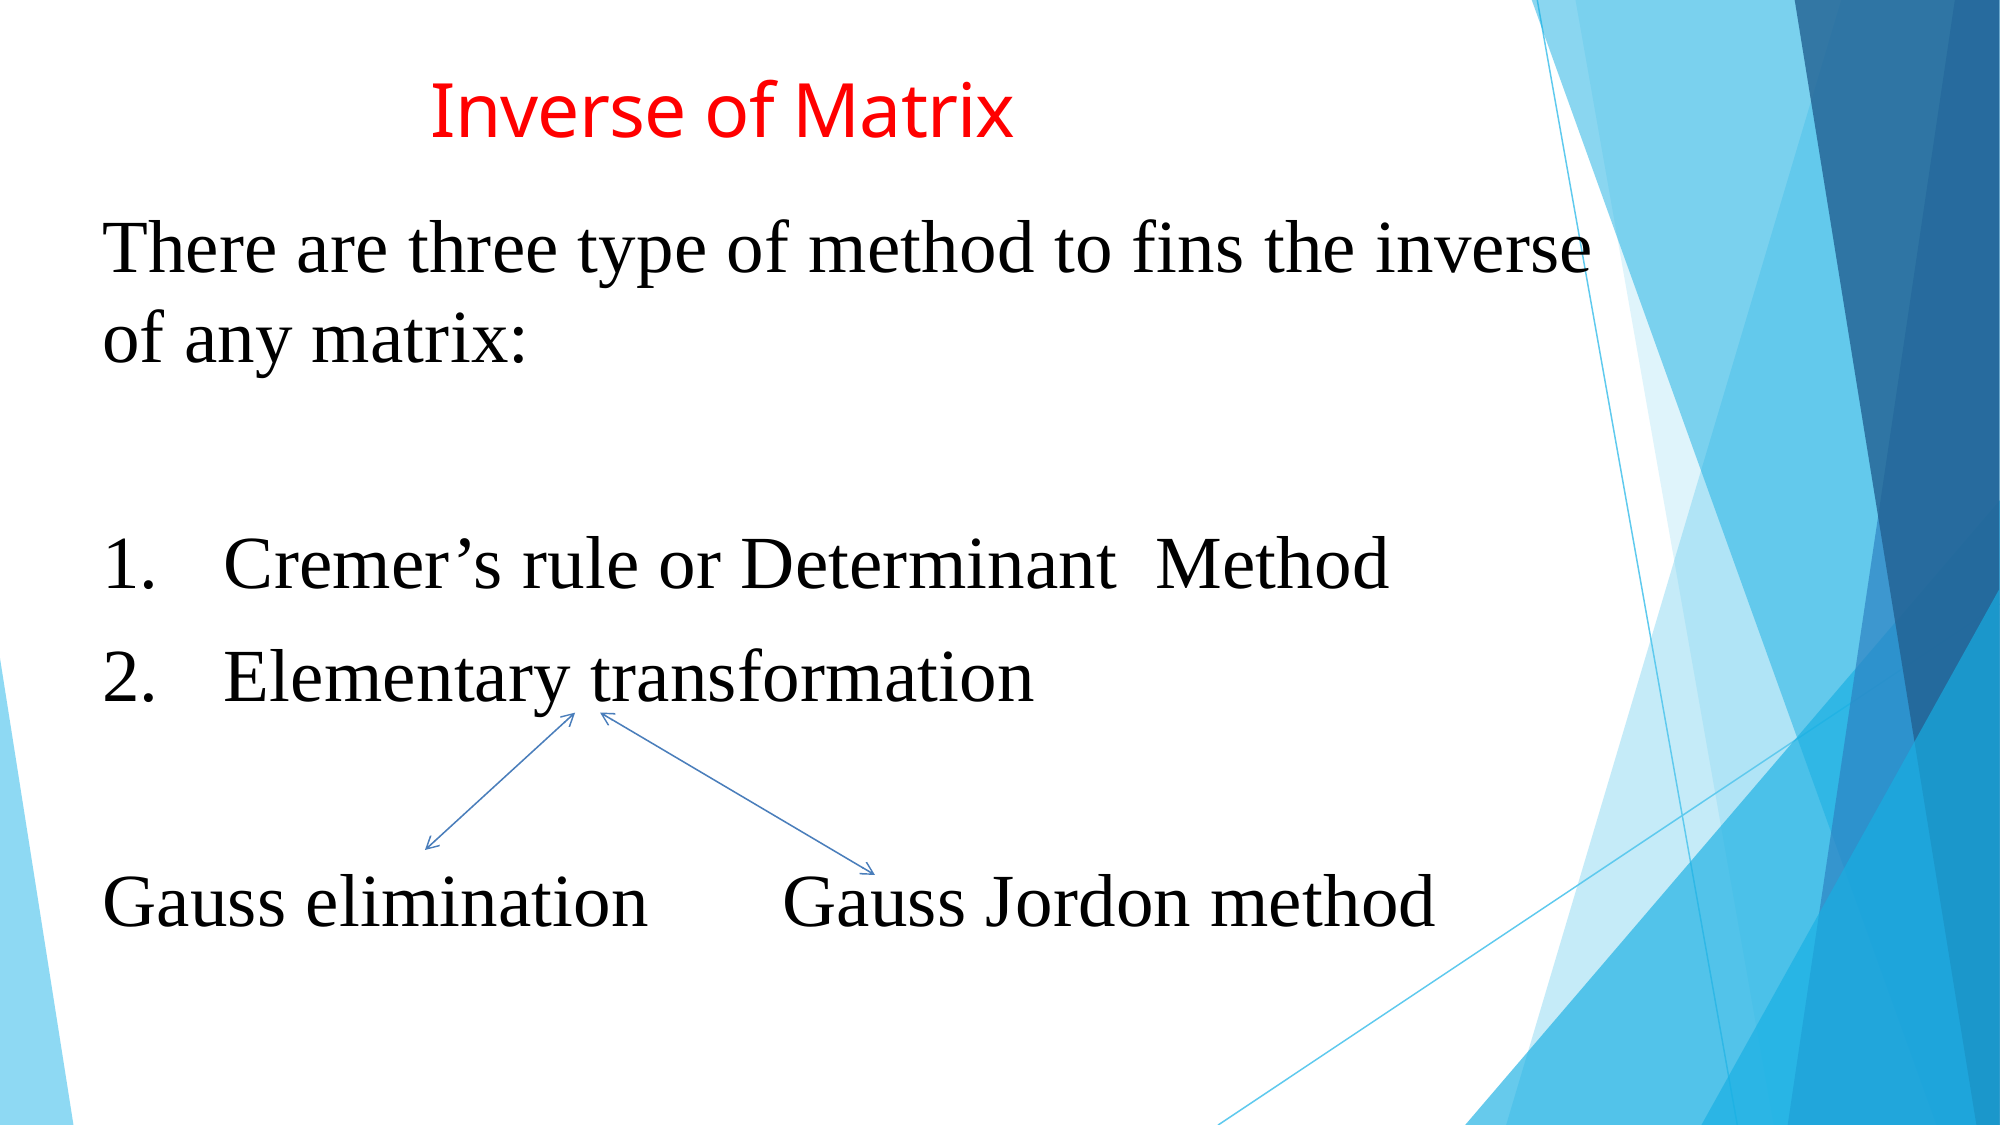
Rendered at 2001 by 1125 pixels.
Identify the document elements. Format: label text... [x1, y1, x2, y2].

text_box There are three type of method to fins the inverse of any matrix: Cremer’s rule or Determinant Method Elementary transformation Gauss elimination Gauss Jordon method [99, 174, 1598, 1125]
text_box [424, 712, 576, 851]
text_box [599, 712, 876, 876]
title Inverse of Matrix [119, 60, 1325, 174]
